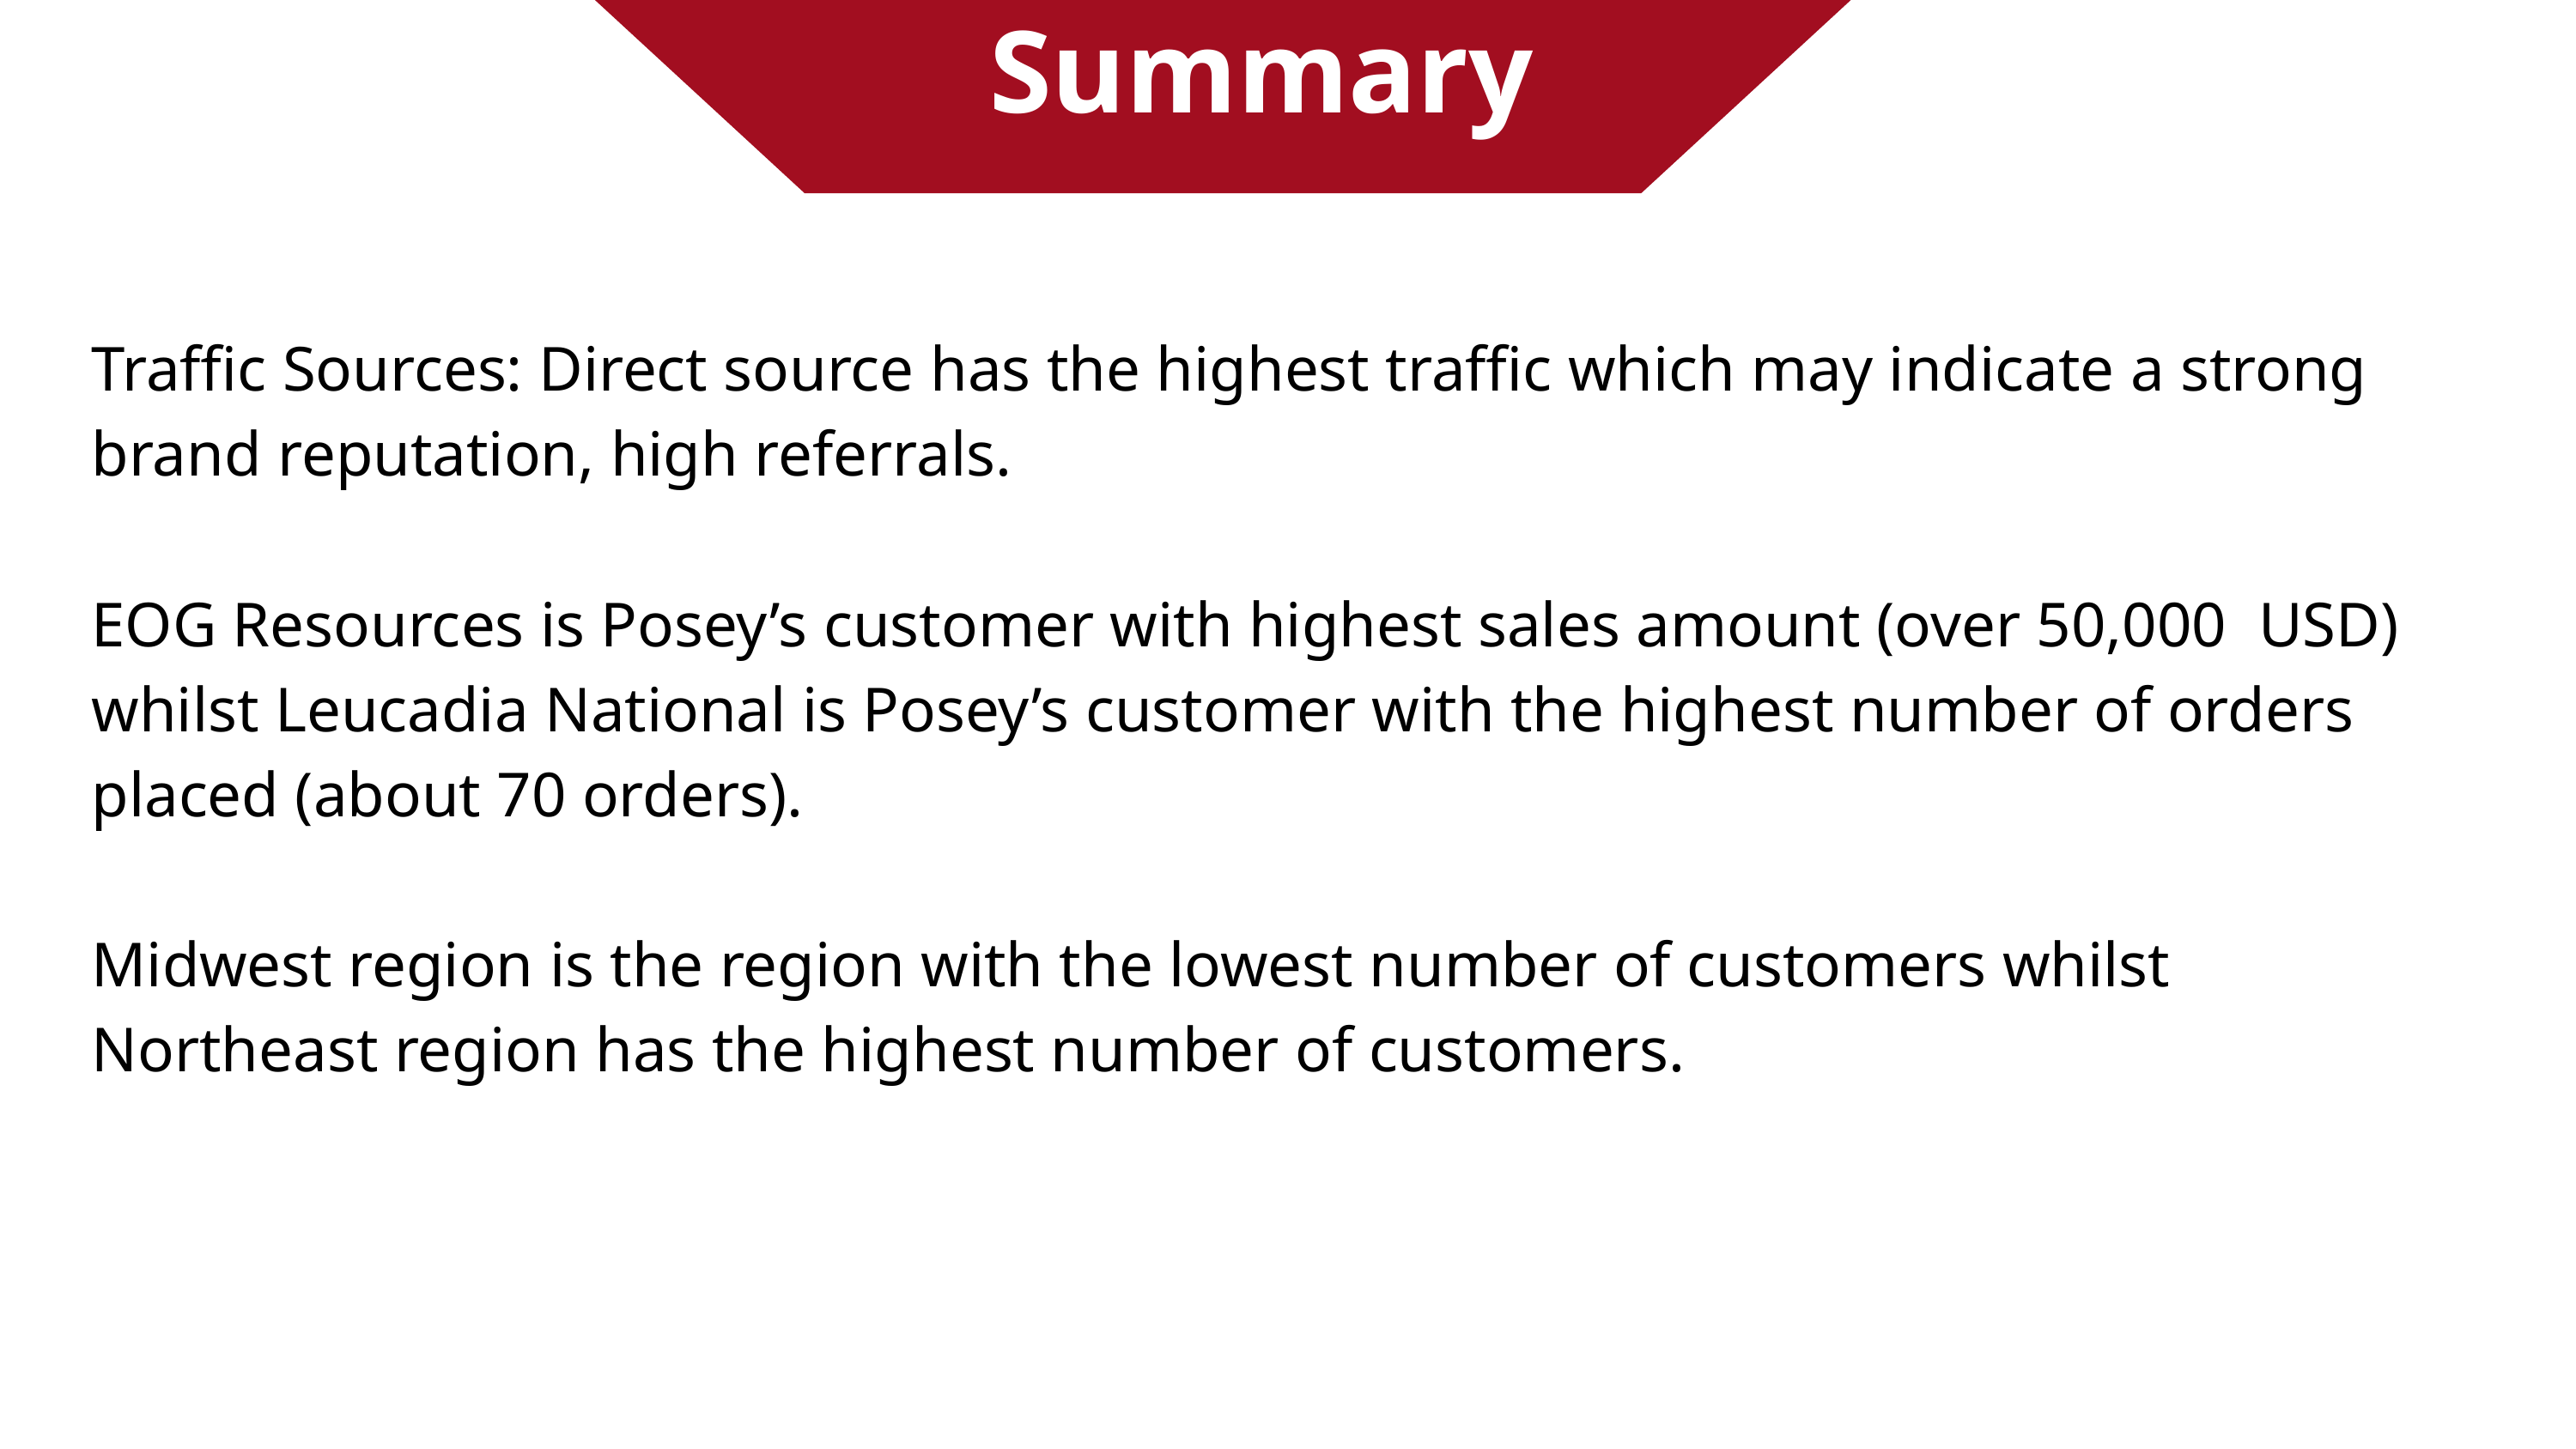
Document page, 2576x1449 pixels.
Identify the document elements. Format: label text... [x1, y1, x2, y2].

text_box Traffic Sources: Direct source has the highest traffic which may indicate a strong brand reputation, high referrals. EOG Resources is Posey’s customer with highest sales amount (over 50,000 USD) whilst Leucadia National is Posey’s customer with the highest number of orders placed (about 70 orders). Midwest region is the region with the lowest number of customers whilst Northeast region has the highest number of customers. [91, 318, 2432, 1170]
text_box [289, 0, 2157, 194]
